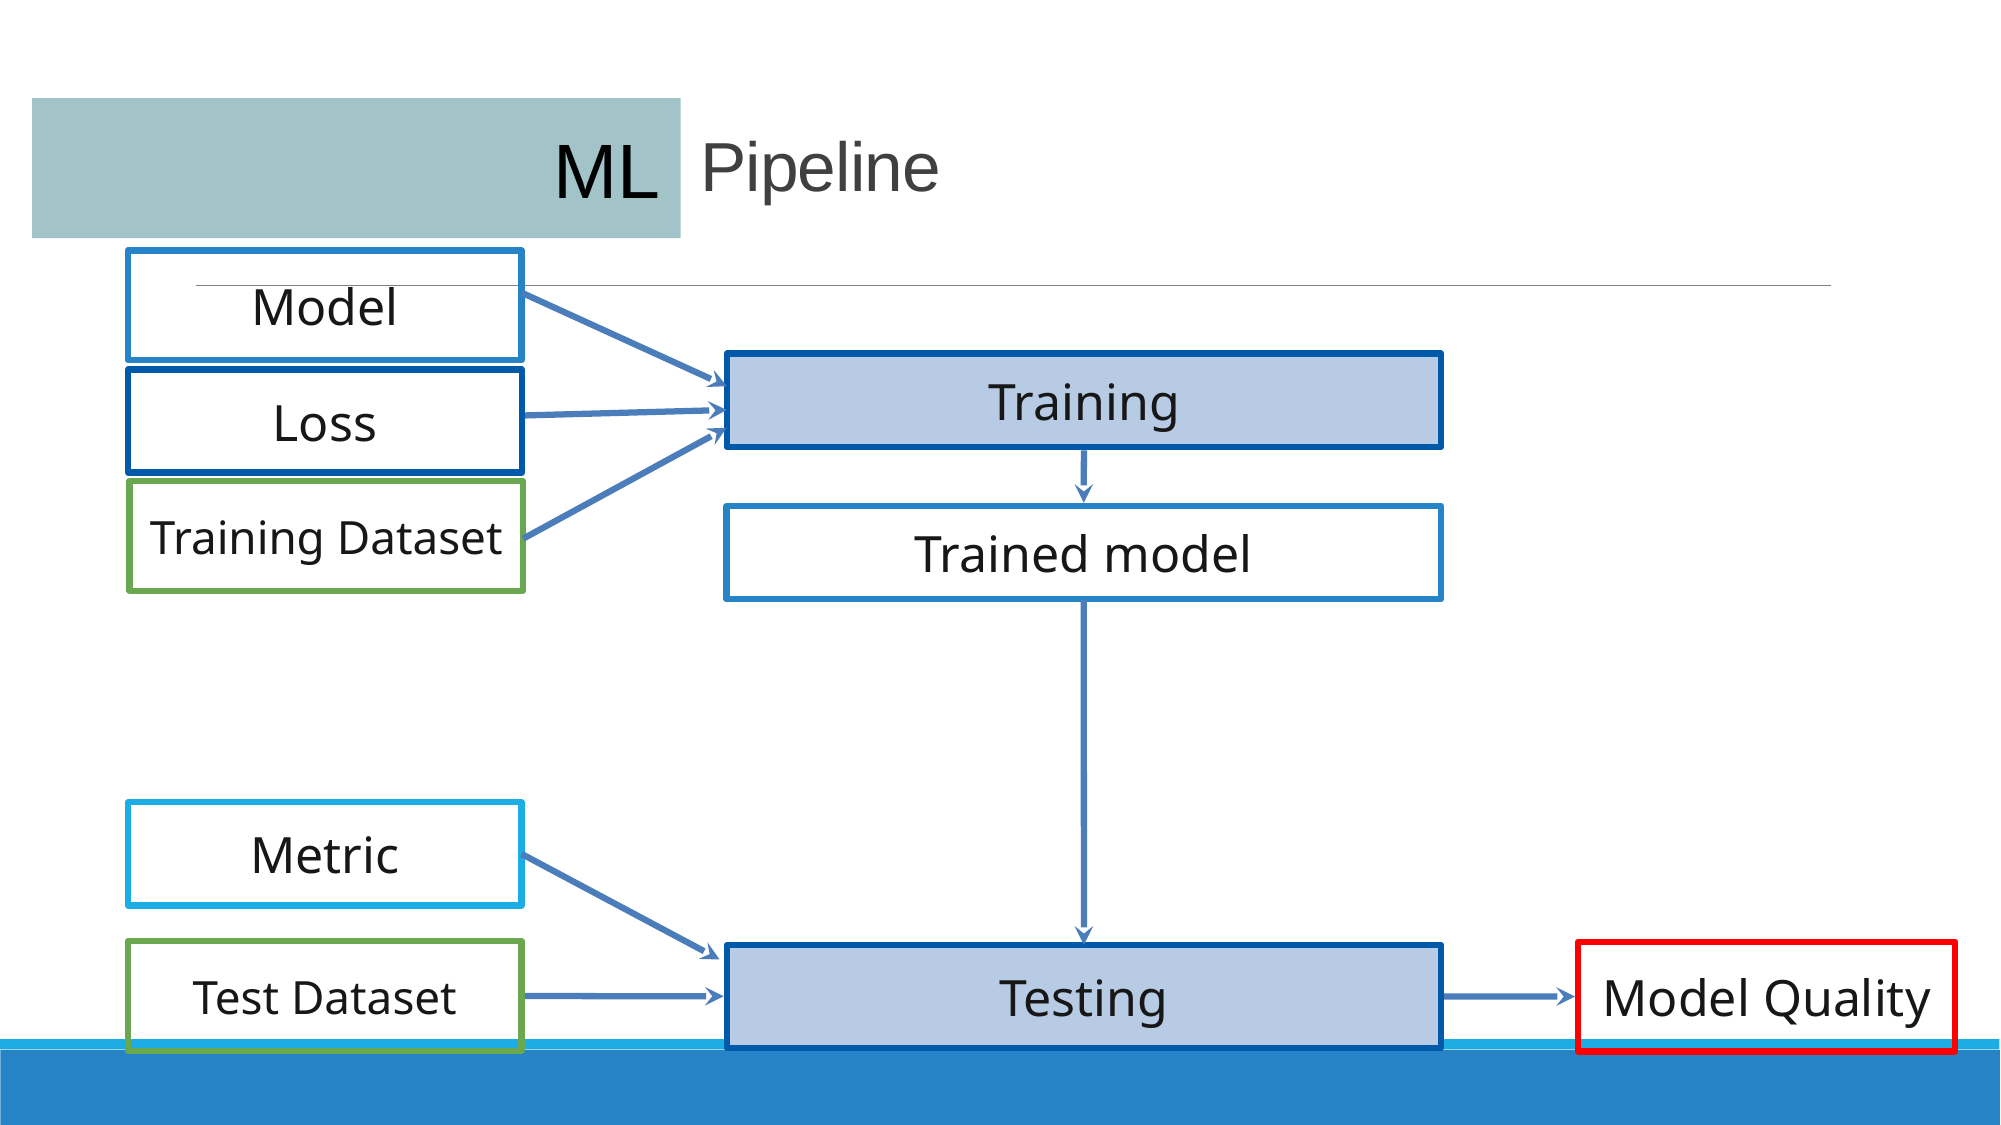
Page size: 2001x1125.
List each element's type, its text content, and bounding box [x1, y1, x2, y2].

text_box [127, 801, 523, 906]
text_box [726, 944, 1442, 1049]
text_box [1077, 457, 1090, 502]
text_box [128, 480, 524, 592]
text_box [127, 940, 523, 1052]
text_box [712, 427, 723, 440]
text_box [31, 97, 682, 239]
text_box [1449, 990, 1574, 1003]
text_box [726, 505, 1442, 600]
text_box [127, 368, 523, 474]
title Pipeline [690, 102, 1988, 236]
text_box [726, 353, 1442, 448]
text_box [705, 948, 720, 960]
text_box [1077, 932, 1091, 941]
text_box [531, 990, 723, 1003]
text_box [1577, 941, 1956, 1052]
text_box [714, 404, 723, 417]
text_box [127, 249, 523, 361]
text_box [712, 375, 723, 387]
